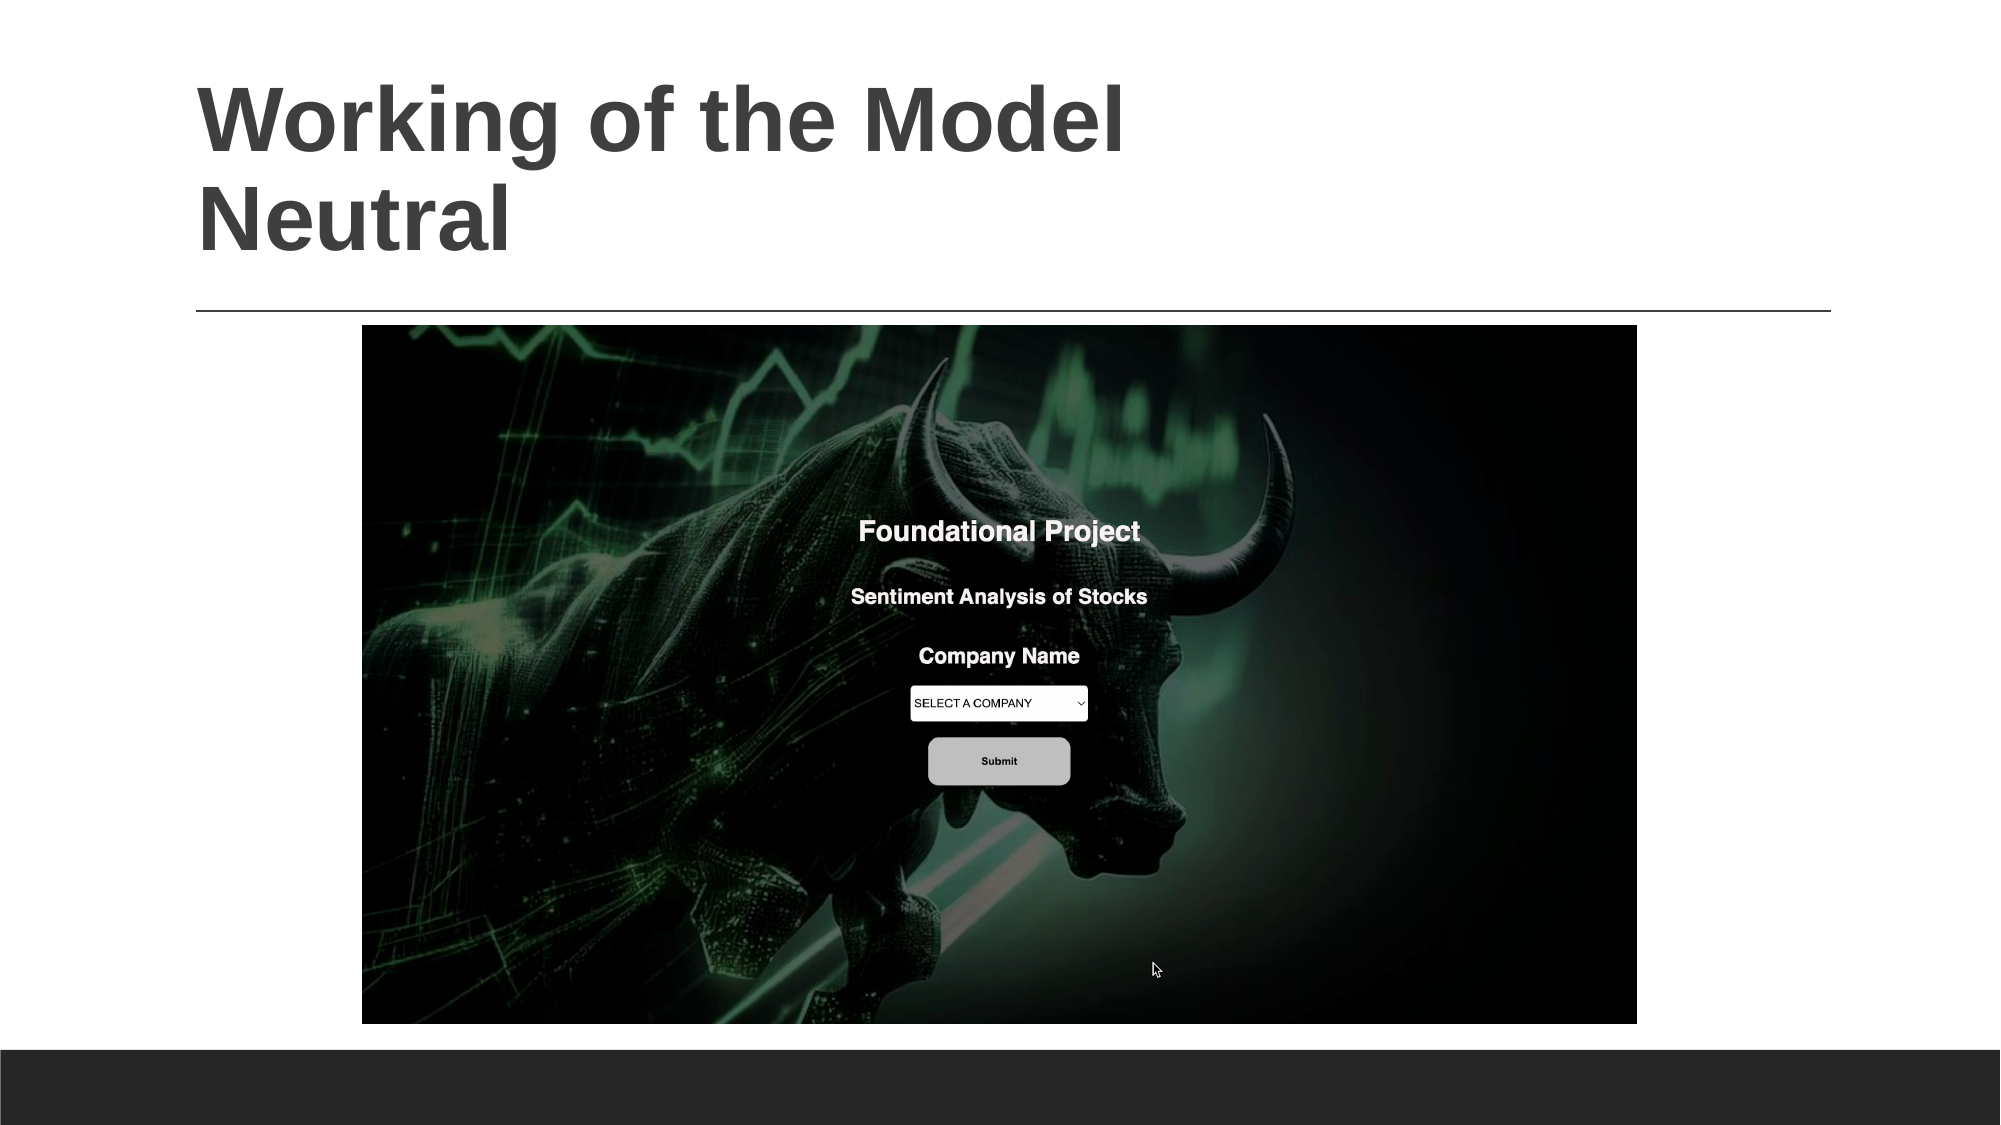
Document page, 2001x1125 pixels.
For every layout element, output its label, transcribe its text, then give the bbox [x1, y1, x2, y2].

title Working of the Model Neutral [180, 47, 1830, 285]
picture [362, 325, 1637, 1025]
